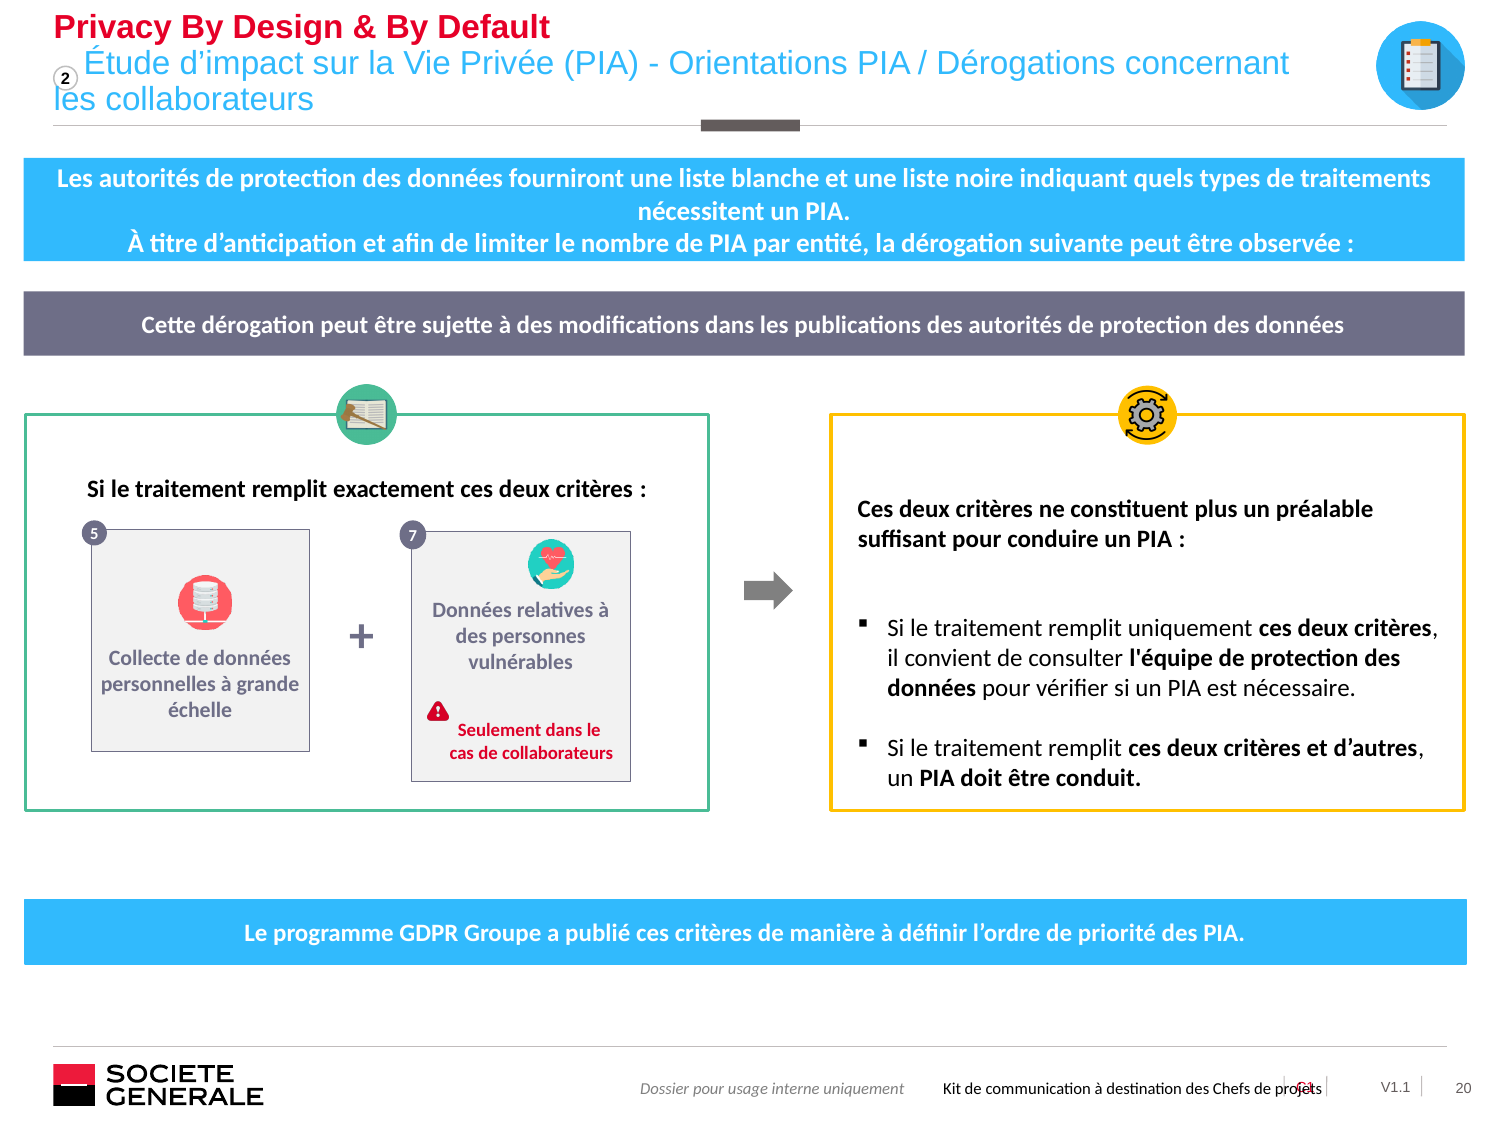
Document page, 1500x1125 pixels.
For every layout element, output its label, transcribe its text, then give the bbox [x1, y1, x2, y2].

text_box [82, 520, 310, 752]
text_box Cette dérogation peut être sujette à des modifications dans les publications des autorités de protection des données [23, 291, 1465, 356]
text_box + [334, 595, 390, 670]
picture [426, 700, 449, 723]
text_box Privacy By Design & By Default Étude d’impact sur la Vie Privée (PIA) - Orientations PIA / Dérogations concernant les collaborateurs [53, 1, 1353, 126]
text_box Ces deux critères ne constituent plus un préalable suffisant pour conduire un PIA : Si le traitement remplit uniquement ces deux critères, il convient de consulter l'équipe de protection des données pour vérifier si un PIA est nécessaire. Si le traitement remplit ces deux critères et d’autres, un PIA doit être conduit. [830, 414, 1465, 811]
text_box Les autorités de protection des données fourniront une liste blanche et une liste noire indiquant quels types de traitements nécessitent un PIA. À titre d’anticipation et afin de limiter le nombre de PIA par entité, la dérogation suivante peut être observée : [23, 157, 1465, 262]
text_box Le programme GDPR Groupe a publié ces critères de manière à définir l’ordre de priorité des PIA. [25, 899, 1467, 965]
text_box [744, 571, 793, 610]
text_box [399, 520, 631, 782]
picture [336, 384, 398, 446]
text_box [1117, 385, 1178, 445]
text_box Si le traitement remplit exactement ces deux critères : [25, 414, 709, 811]
picture [1375, 21, 1465, 111]
